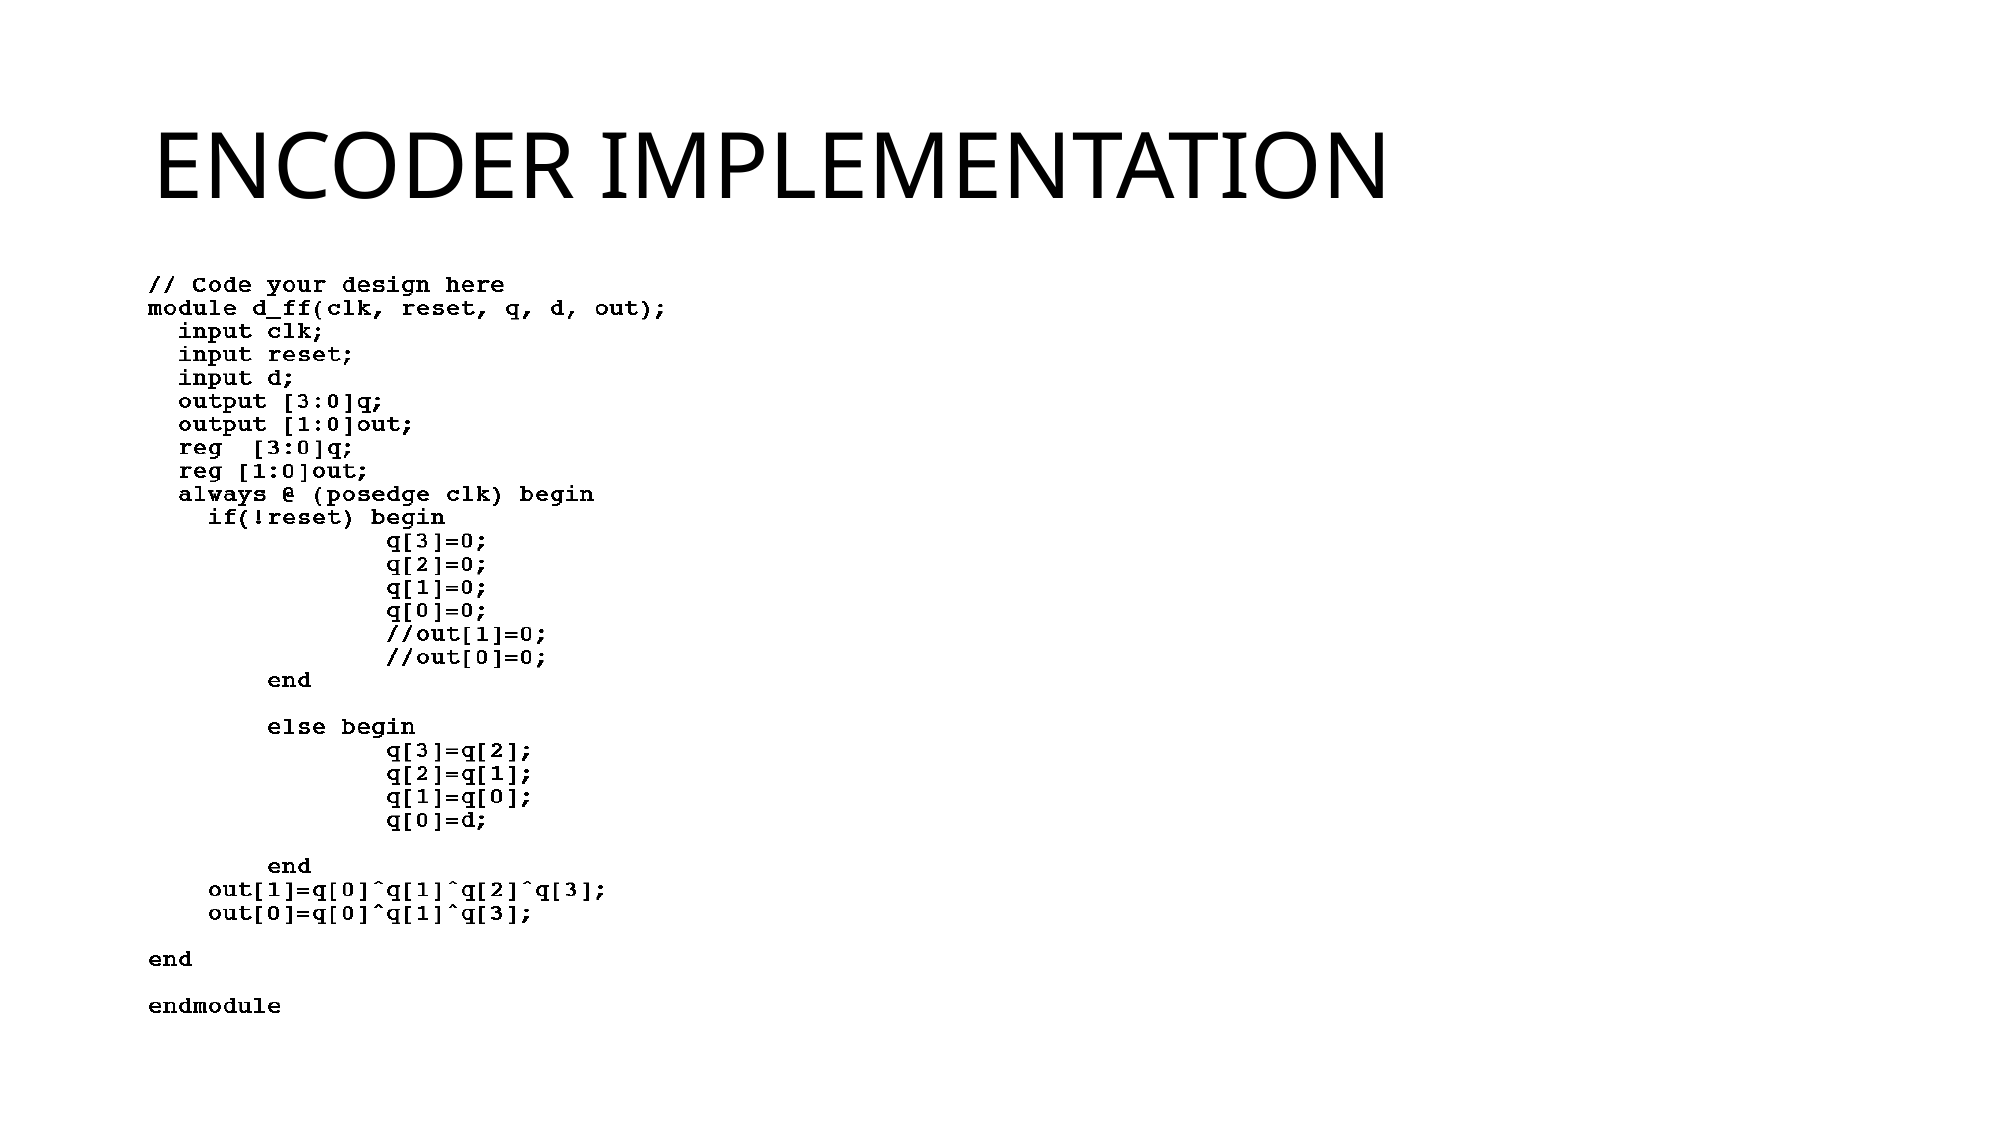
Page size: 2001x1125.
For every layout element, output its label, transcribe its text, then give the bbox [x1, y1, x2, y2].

title ENCODER IMPLEMENTATION [137, 59, 1863, 278]
picture [147, 261, 823, 1088]
